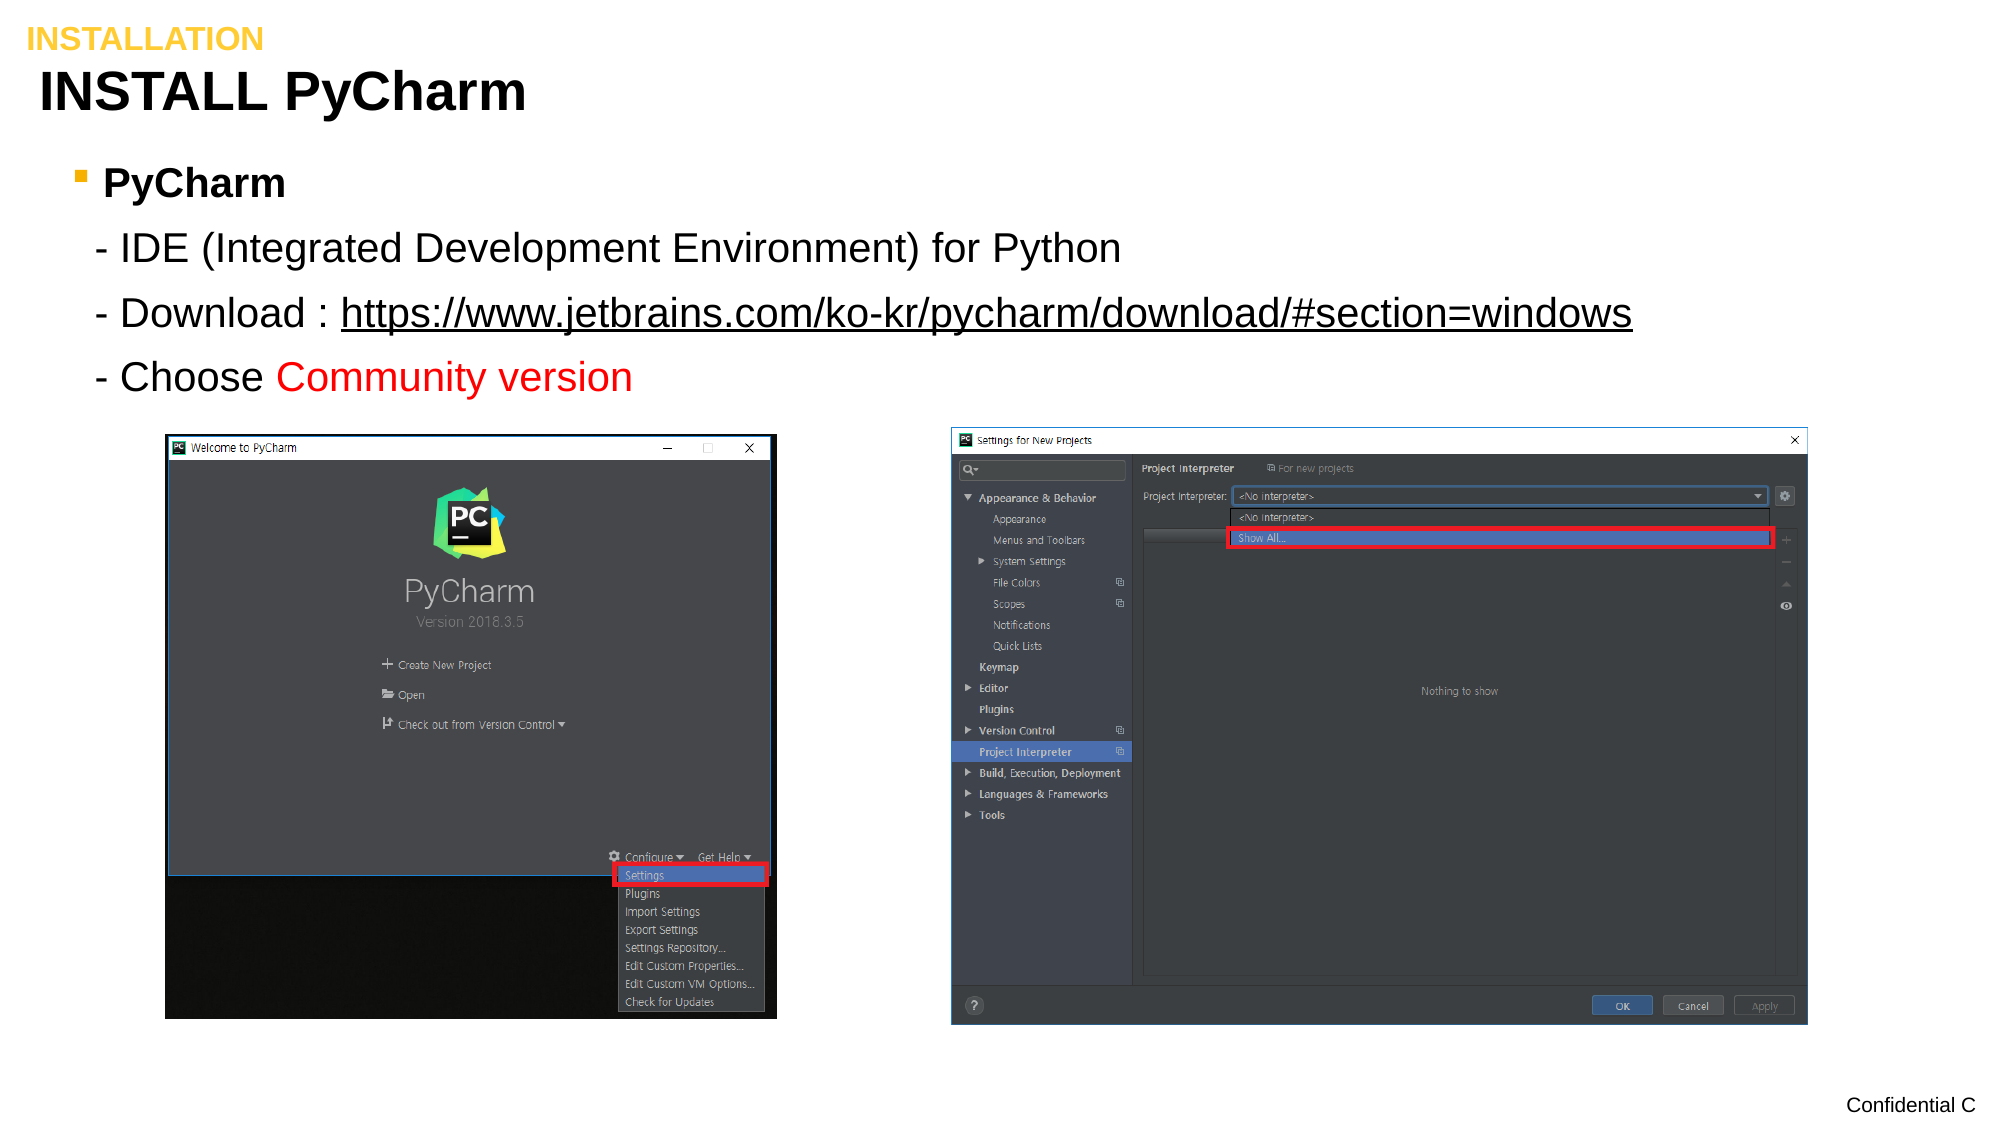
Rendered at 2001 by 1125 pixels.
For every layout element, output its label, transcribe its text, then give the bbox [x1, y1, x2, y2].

list installation [26, 21, 1948, 58]
picture [951, 427, 1808, 1025]
picture [165, 434, 777, 1019]
title Install PyCharm [39, 64, 1961, 122]
text_box PyCharm - IDE (Integrated Development Environment) for Python - Download : https://www.jetbrains.com/ko-kr/pycharm/download/#section=windows - Choose Community version [56, 148, 1944, 451]
